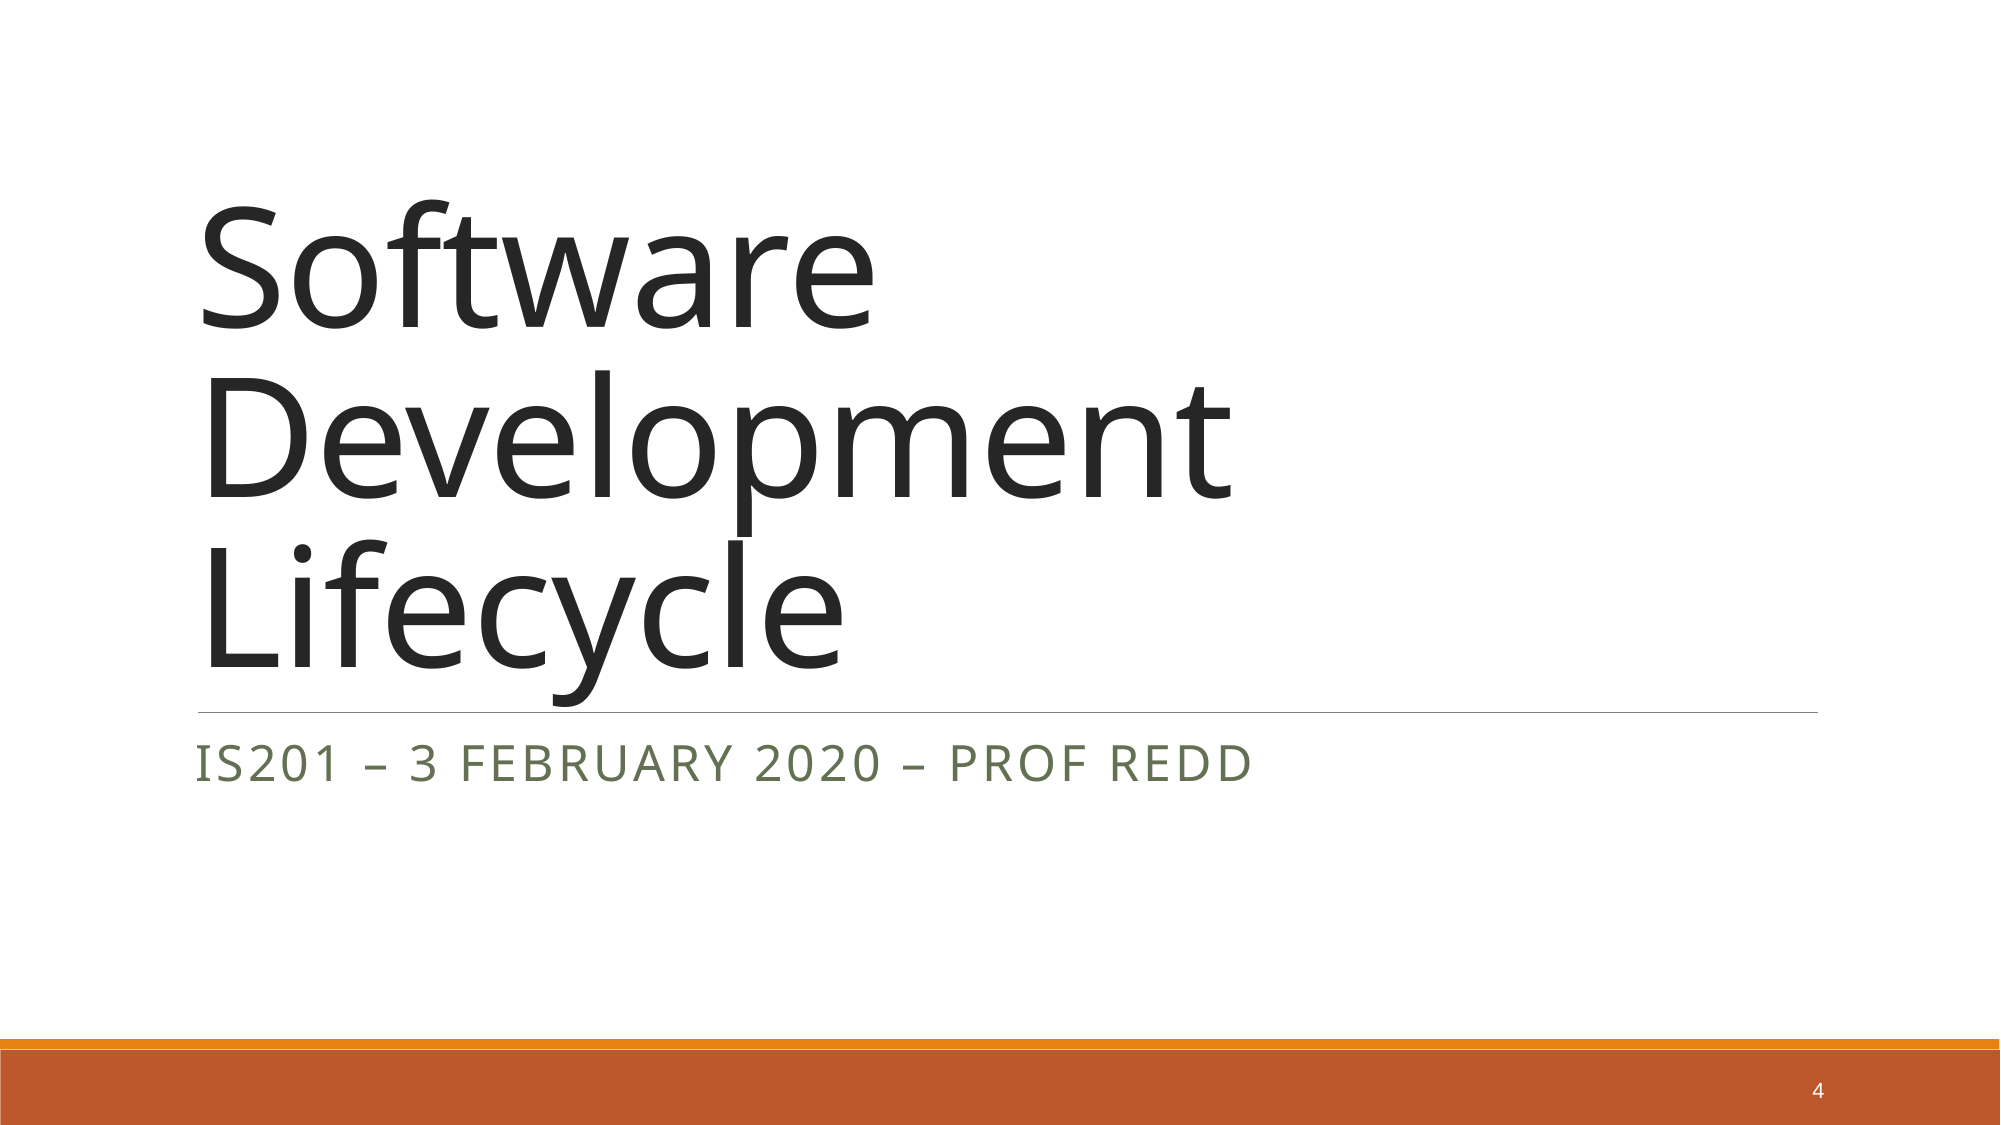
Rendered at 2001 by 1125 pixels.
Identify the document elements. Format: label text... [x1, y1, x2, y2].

subtitle IS201 – 3 February 2020 – Prof Redd [180, 730, 1831, 919]
title Software Development Lifecycle [180, 124, 1830, 710]
slide_number 4 [1624, 1059, 1840, 1120]
